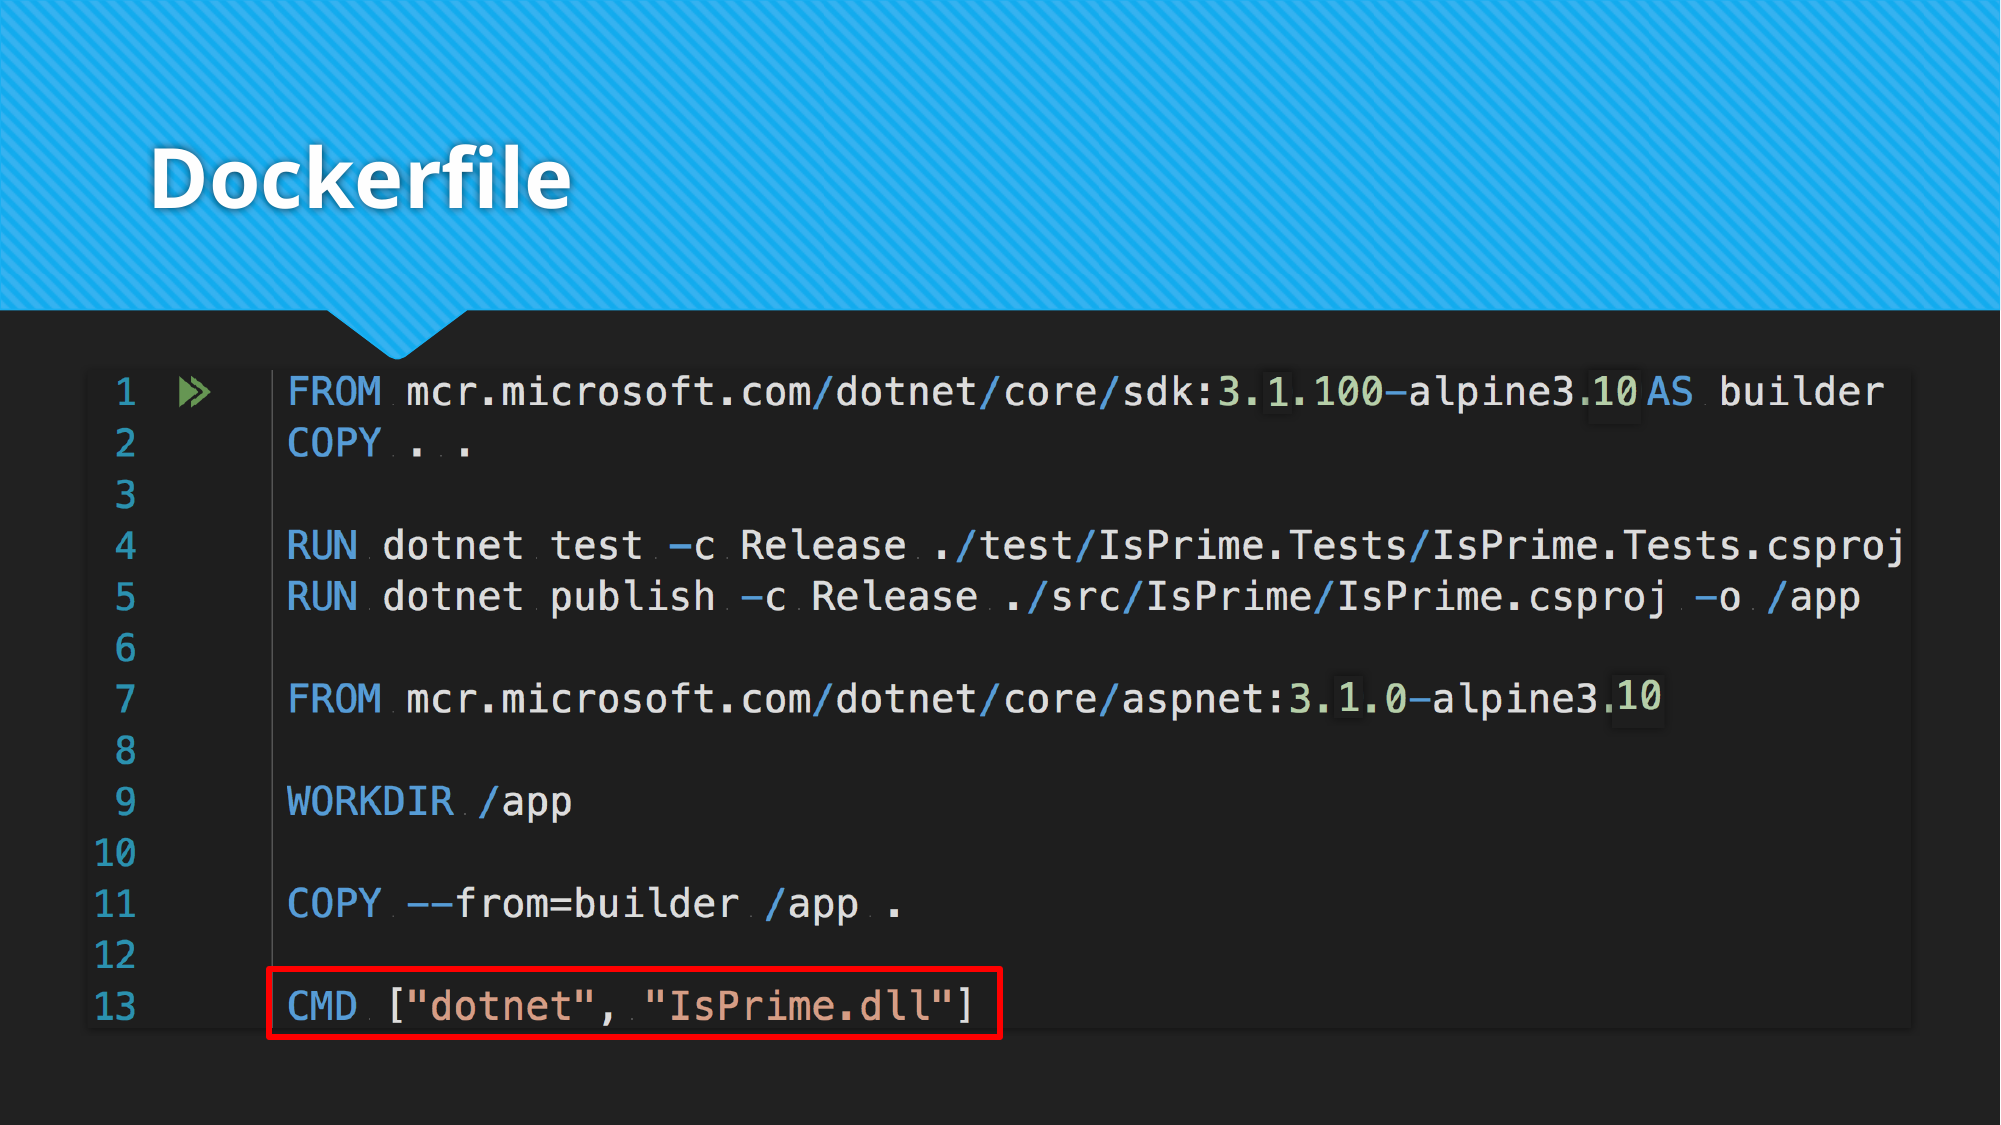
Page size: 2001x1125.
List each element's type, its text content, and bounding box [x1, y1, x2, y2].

picture [1262, 371, 1293, 414]
picture [1333, 676, 1364, 718]
picture [1611, 674, 1665, 729]
picture [1588, 370, 1642, 424]
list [87, 370, 1912, 1028]
text_box [268, 1028, 1001, 1039]
title Dockerfile [132, 73, 1868, 233]
